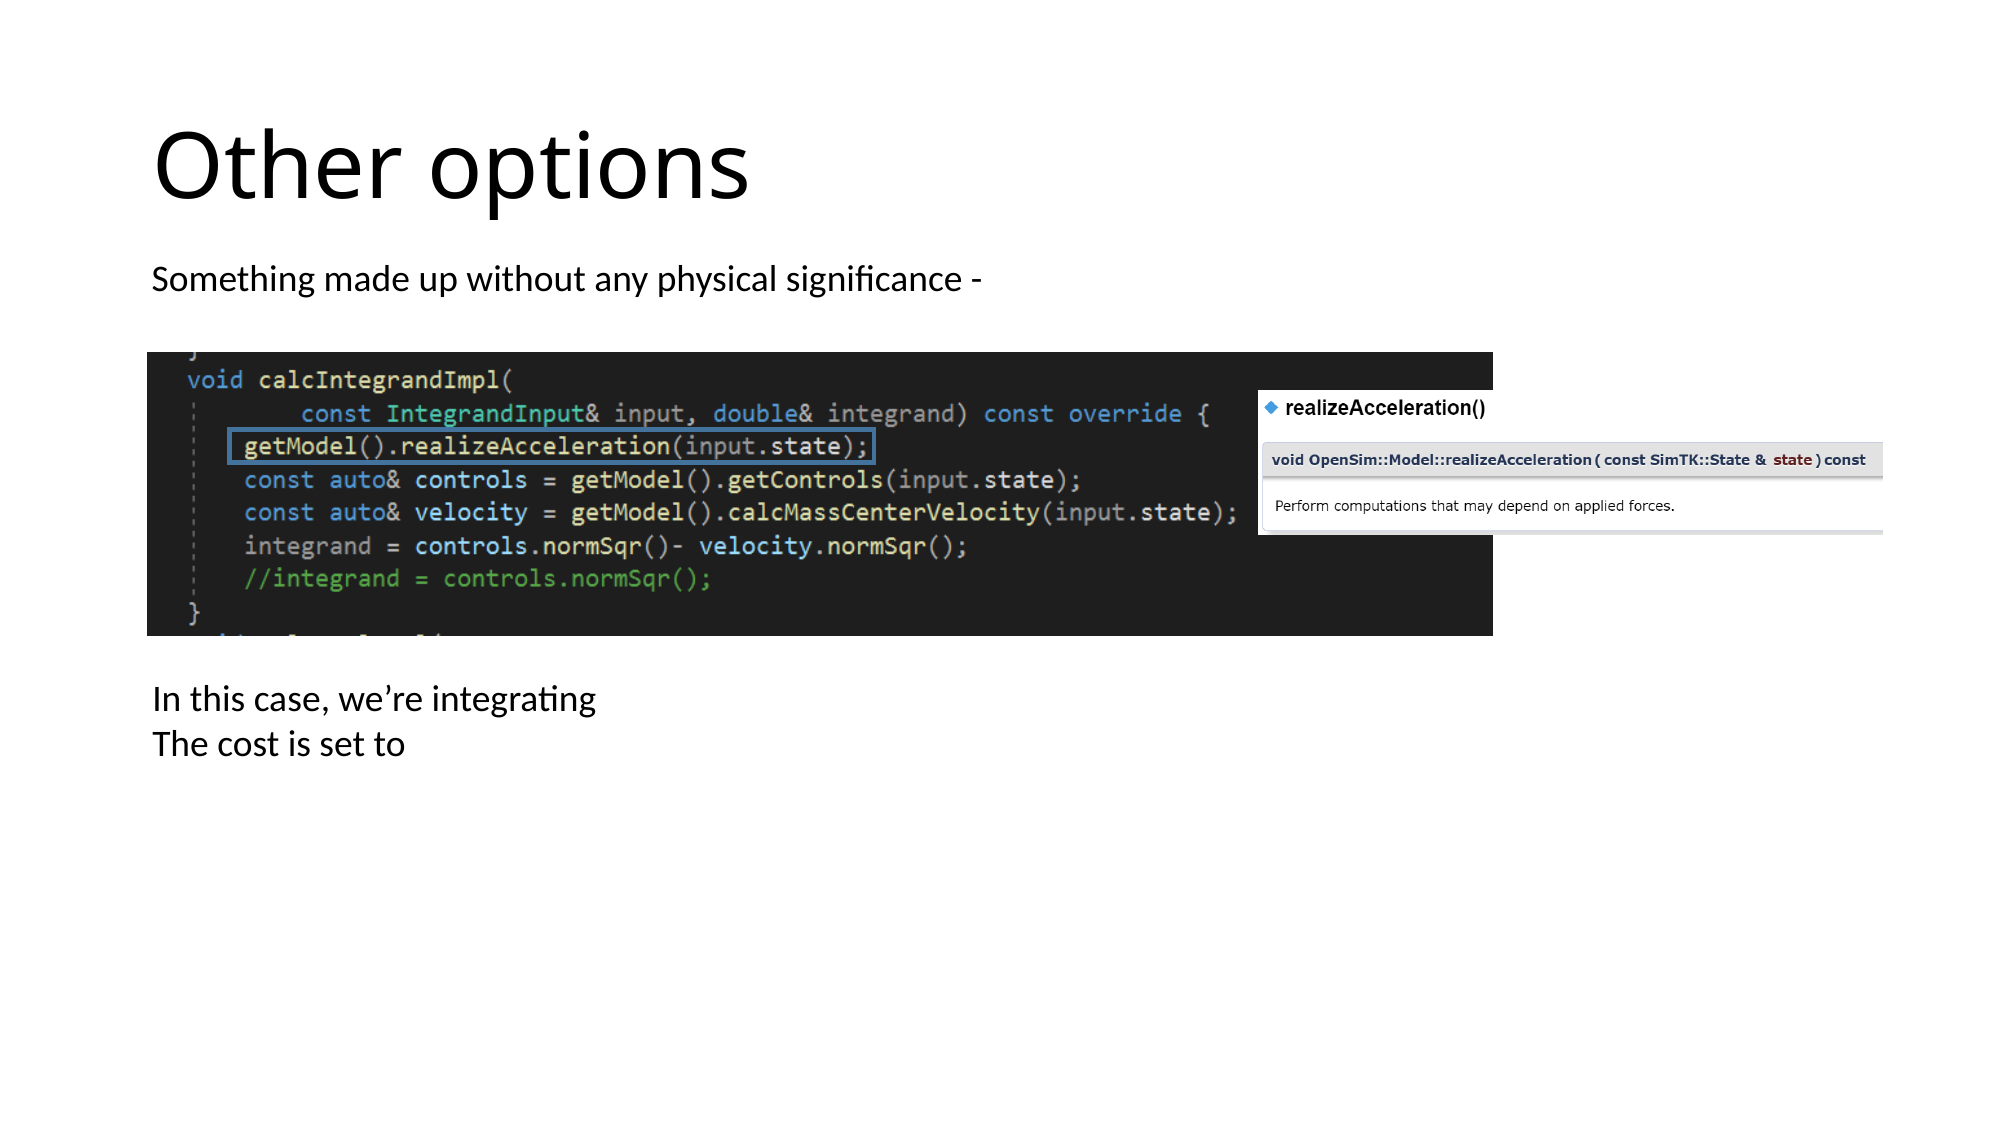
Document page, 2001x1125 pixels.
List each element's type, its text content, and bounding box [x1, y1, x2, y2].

picture [147, 352, 1883, 636]
title Other options [137, 59, 1863, 278]
text_box Something made up without any physical significance - [136, 246, 1016, 352]
